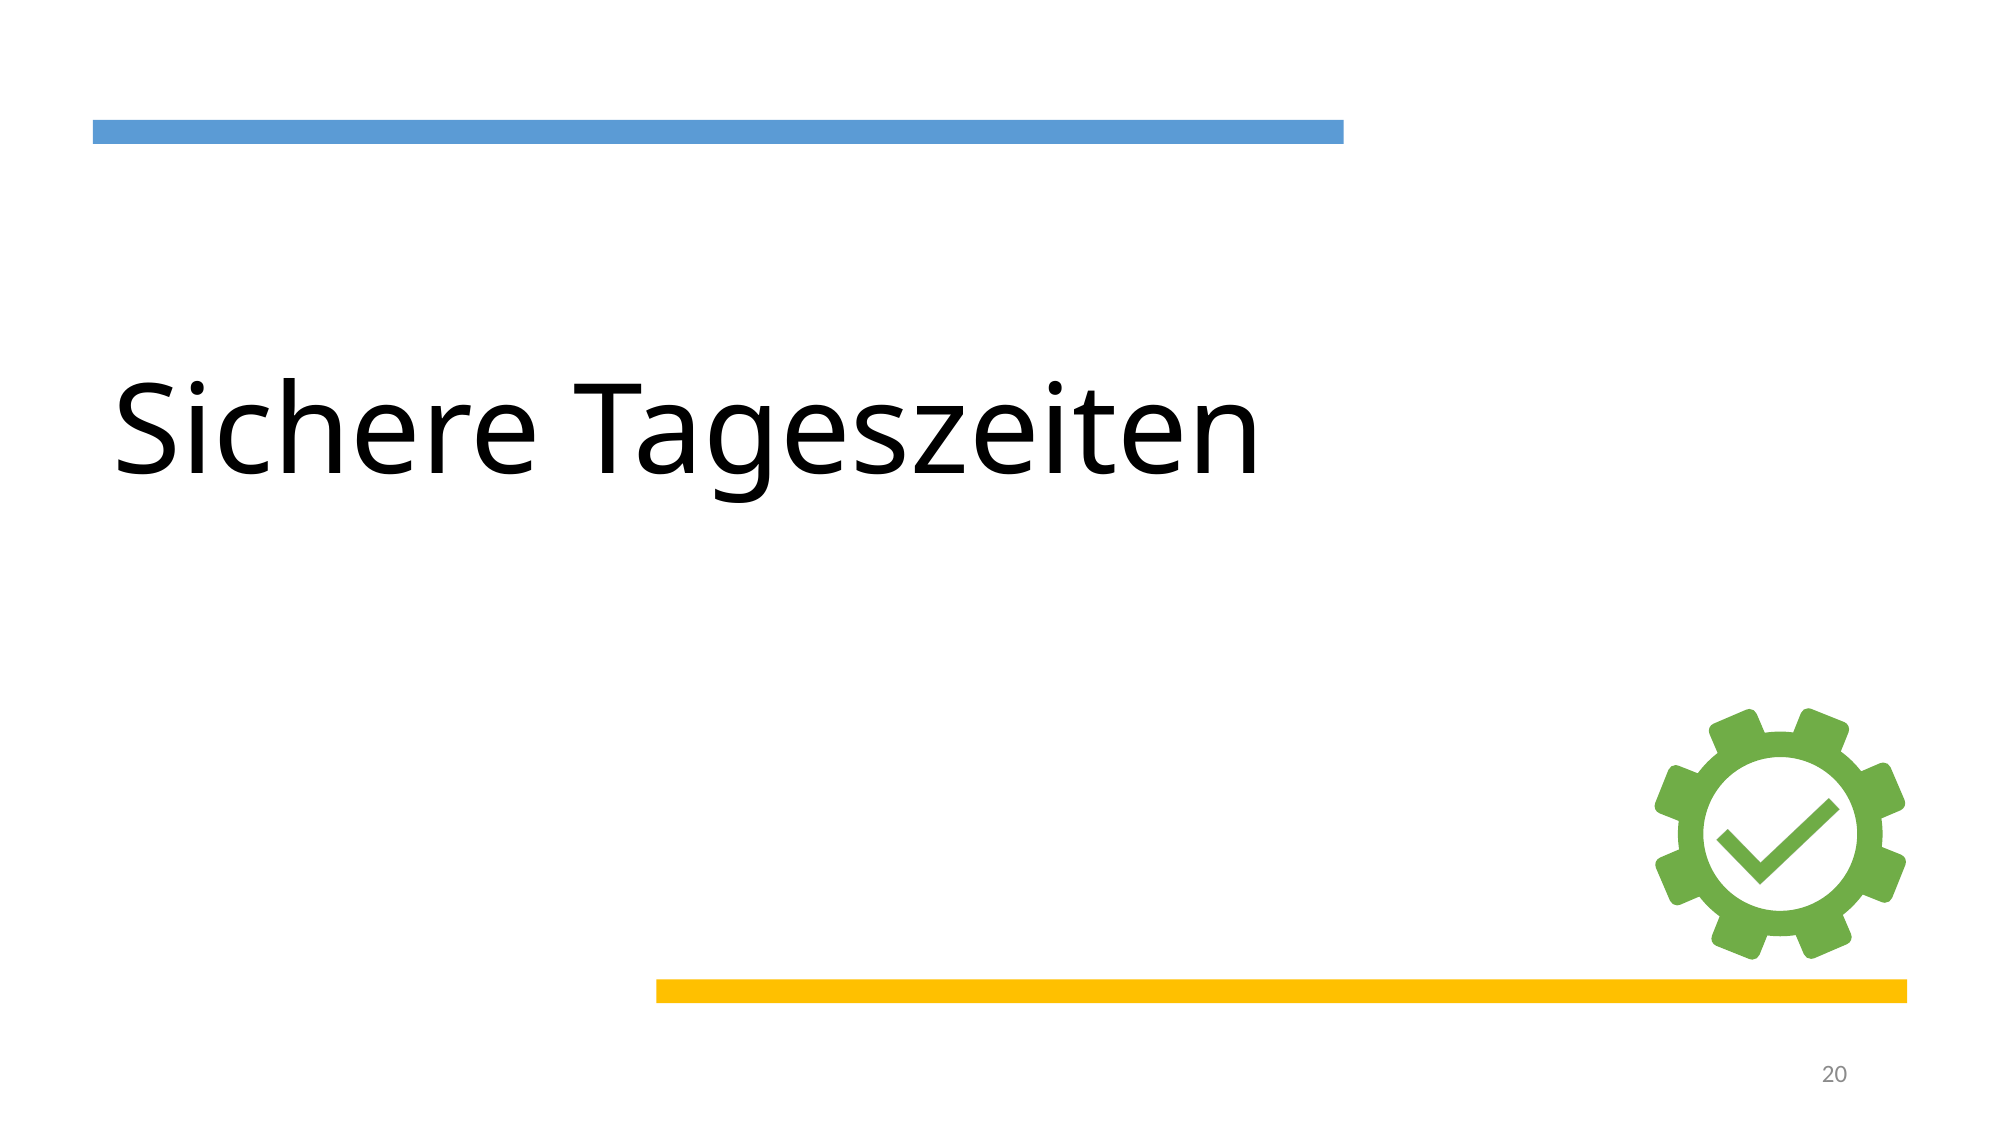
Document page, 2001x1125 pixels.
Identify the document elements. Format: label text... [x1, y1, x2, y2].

text_box [655, 978, 1908, 1004]
slide_number 20 [1412, 1042, 1863, 1103]
text_box [92, 119, 1345, 145]
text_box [1653, 708, 1907, 960]
title Sichere Tageszeiten [92, 229, 1613, 636]
